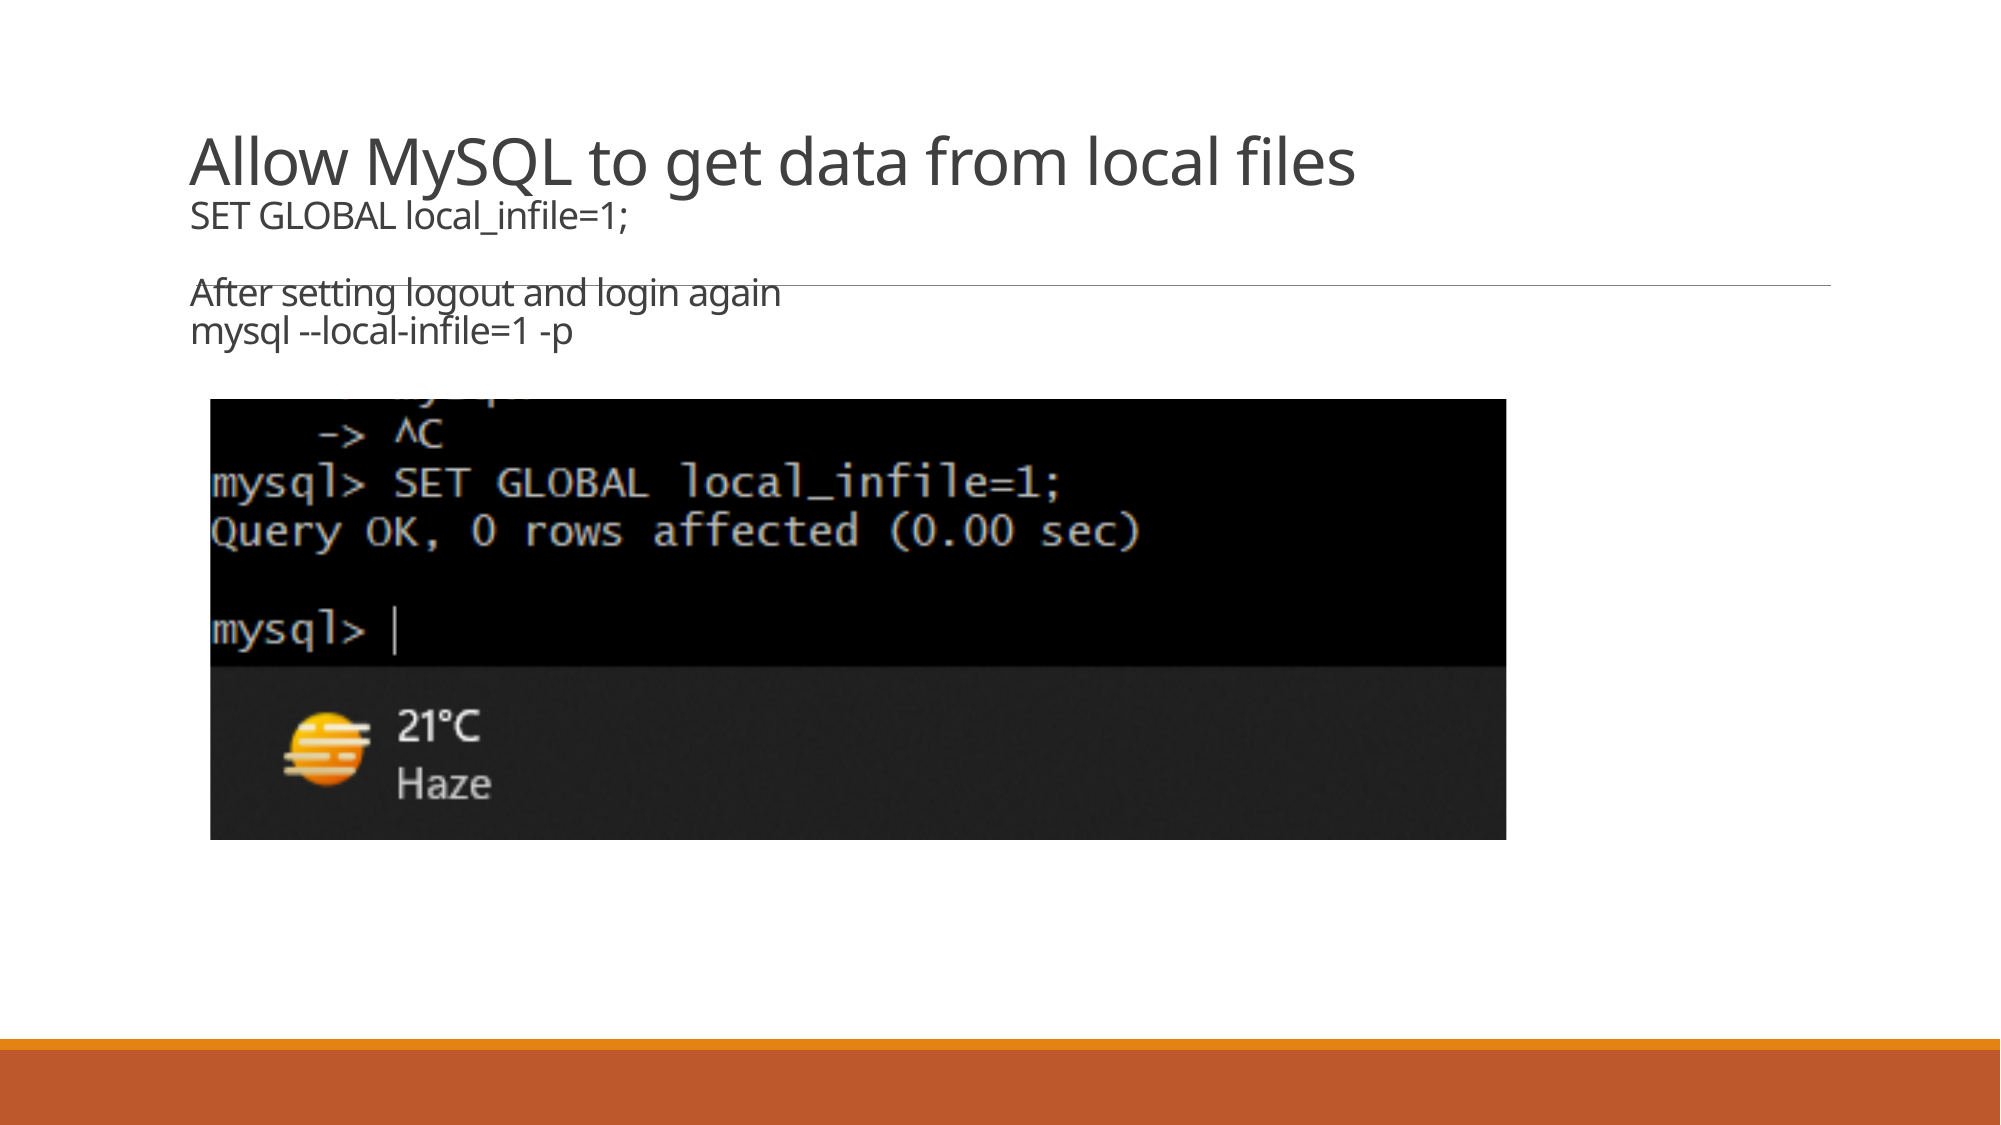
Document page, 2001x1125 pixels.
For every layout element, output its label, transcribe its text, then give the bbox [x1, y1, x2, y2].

title Allow MySQL to get data from local files SET GLOBAL local_infile=1; After setting logout and login again mysql --local-infile=1 -p [174, 122, 1825, 360]
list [209, 399, 1507, 841]
